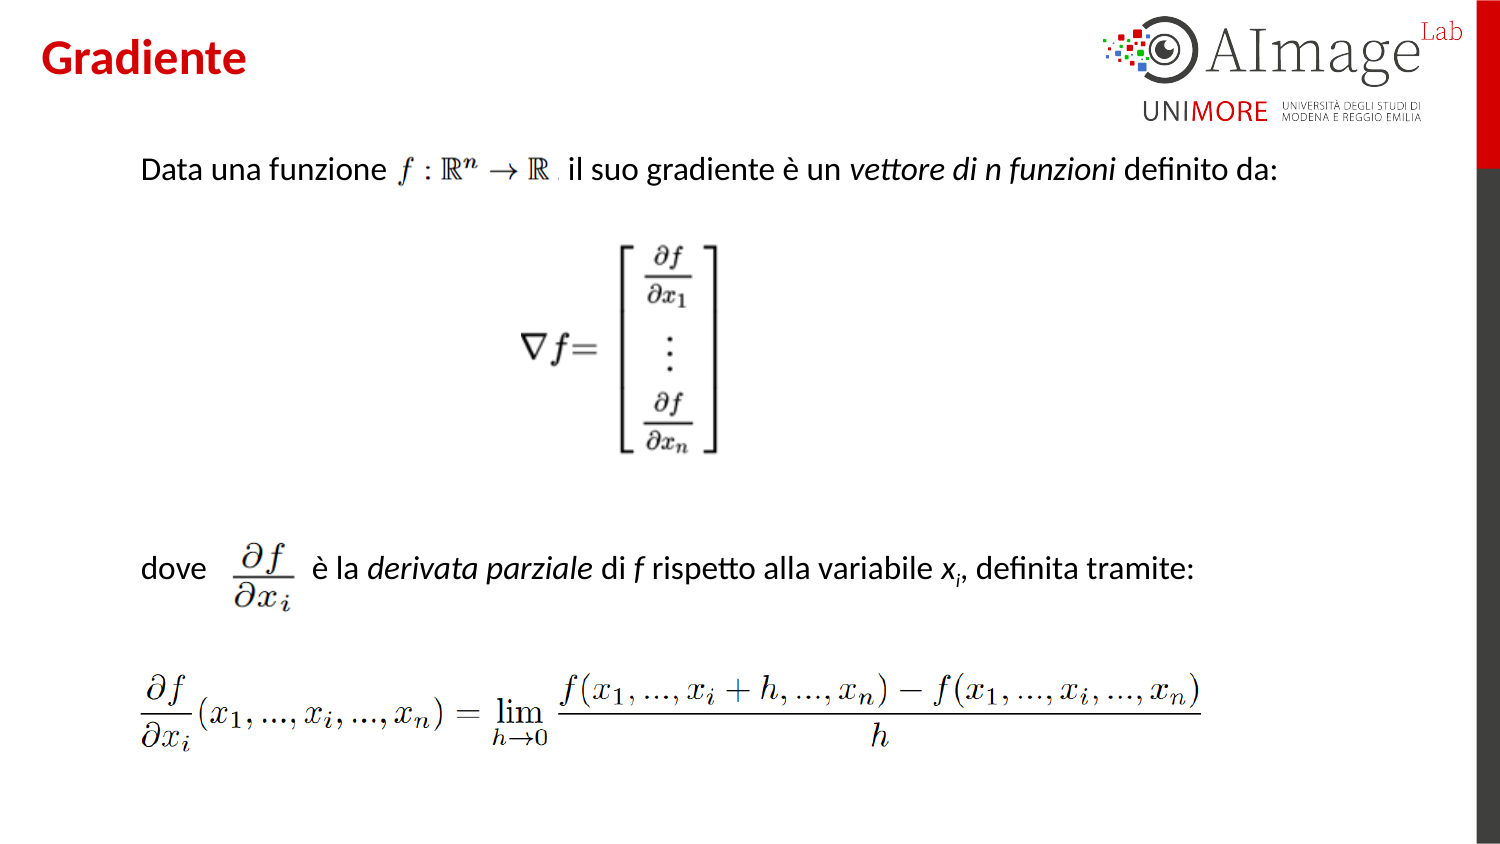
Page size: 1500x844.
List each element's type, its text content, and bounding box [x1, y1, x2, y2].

picture [134, 652, 1218, 758]
picture [394, 145, 558, 191]
picture [520, 234, 727, 467]
title Gradiente [41, 22, 1238, 166]
picture [1103, 16, 1464, 128]
text_box Data una funzione , il suo gradiente è un vettore di n funzioni definito da: dove è la derivata parziale di f rispetto alla variabile xi, definita tramite: [134, 145, 1362, 592]
picture [223, 524, 313, 621]
